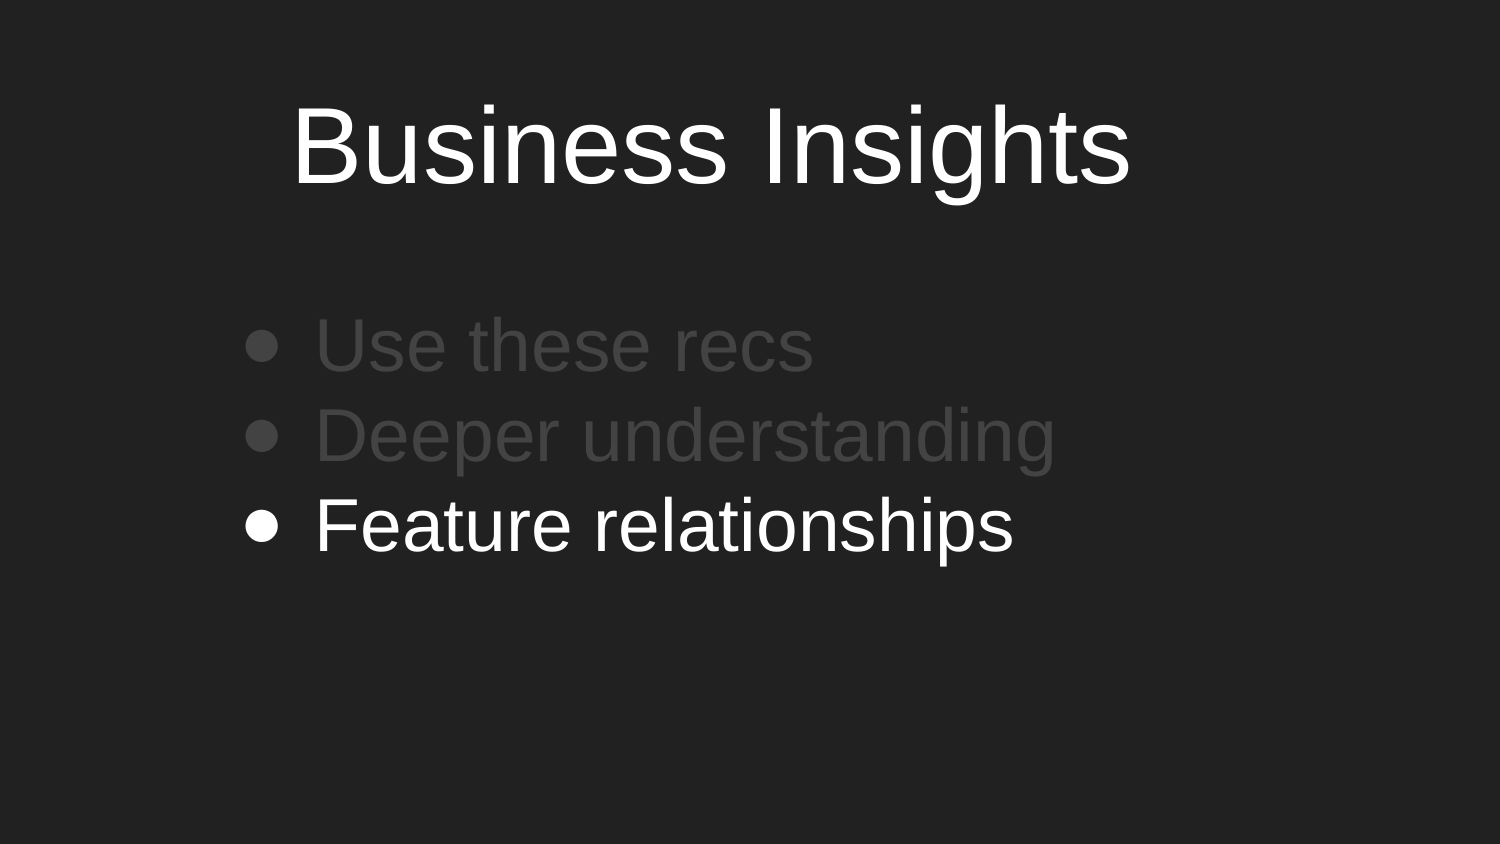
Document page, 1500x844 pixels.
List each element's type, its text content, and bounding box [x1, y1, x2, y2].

text_box Business Insights [275, 60, 1225, 218]
text_box Use these recs Deeper understanding Feature relationships [224, 281, 1225, 687]
